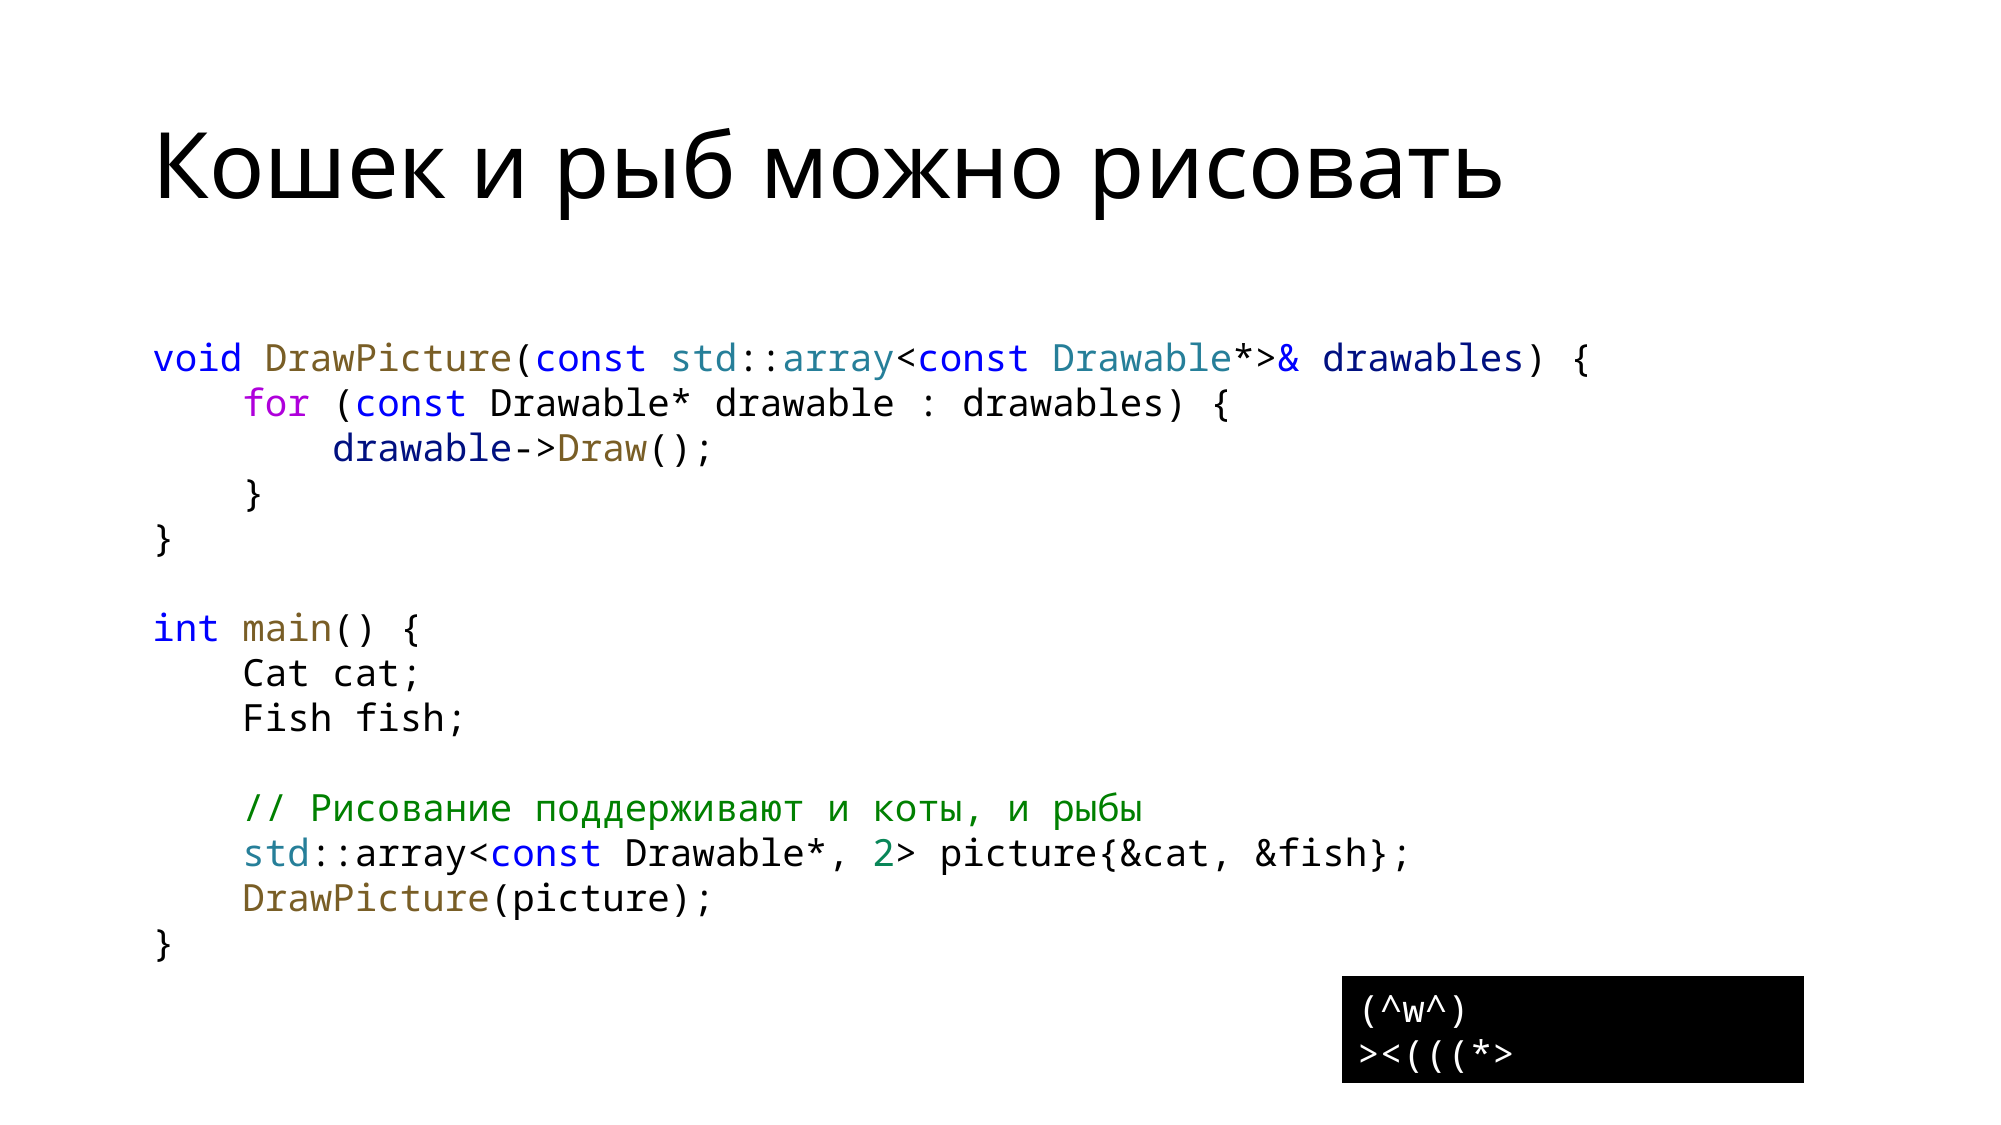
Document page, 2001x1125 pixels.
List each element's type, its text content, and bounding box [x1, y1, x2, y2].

title Кошек и рыб можно рисовать [137, 59, 1863, 278]
text_box (^w^) ><(((*> [1342, 976, 1804, 1083]
text_box void DrawPicture(const std::array<const Drawable*>& drawables) { for (const Drawable* drawable : drawables) { drawable->Draw(); } } int main() { Cat cat; Fish fish; // Рисование поддерживают и коты, и рыбы std::array<const Drawable*, 2> picture{&cat, &fish}; DrawPicture(picture); } [137, 326, 1804, 971]
